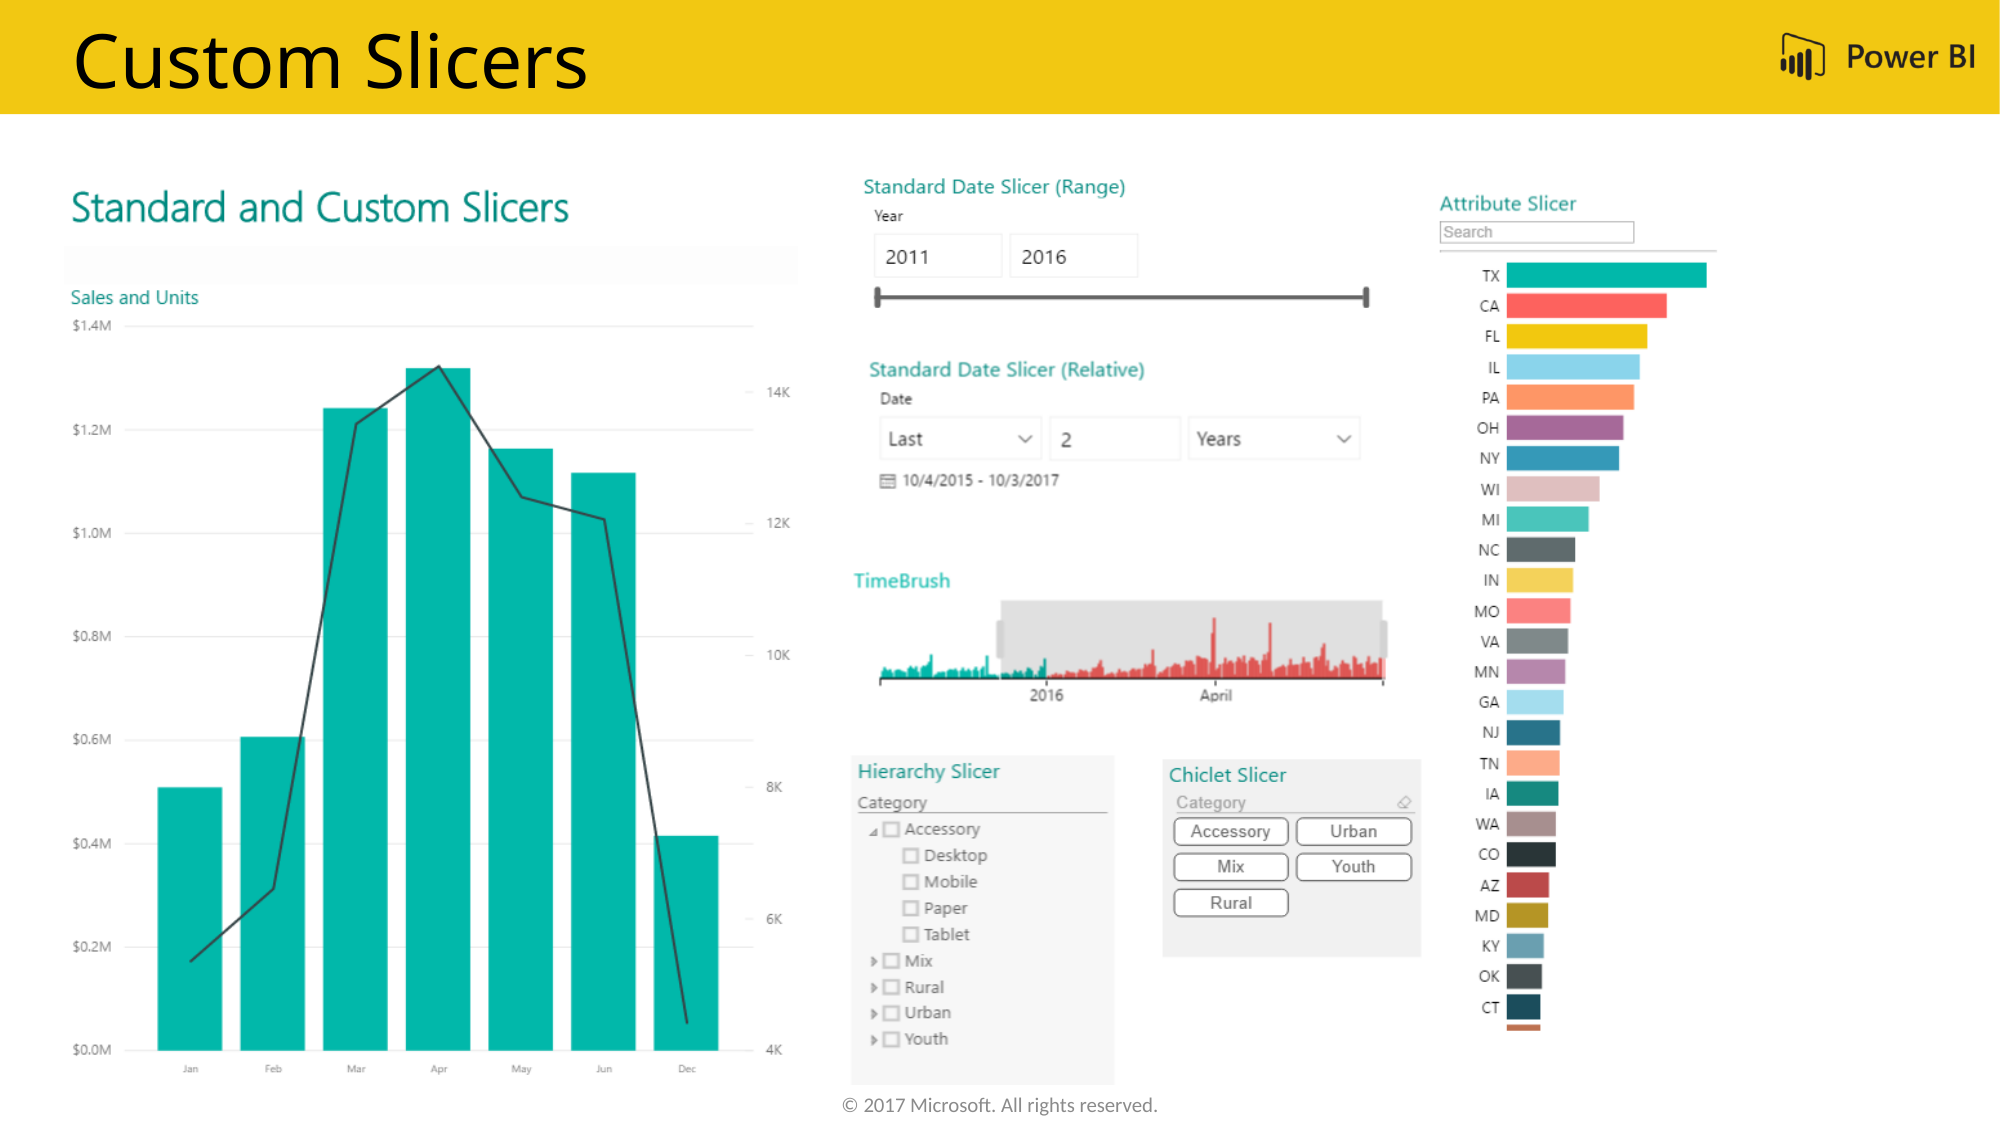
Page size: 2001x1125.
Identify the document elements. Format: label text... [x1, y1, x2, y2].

picture [58, 137, 1721, 1085]
footer © 2017 Microsoft. All rights reserved. [662, 1085, 1338, 1123]
picture [1769, 23, 1985, 91]
text_box Custom Slicers [58, 5, 1879, 111]
text_box [0, 0, 2000, 115]
